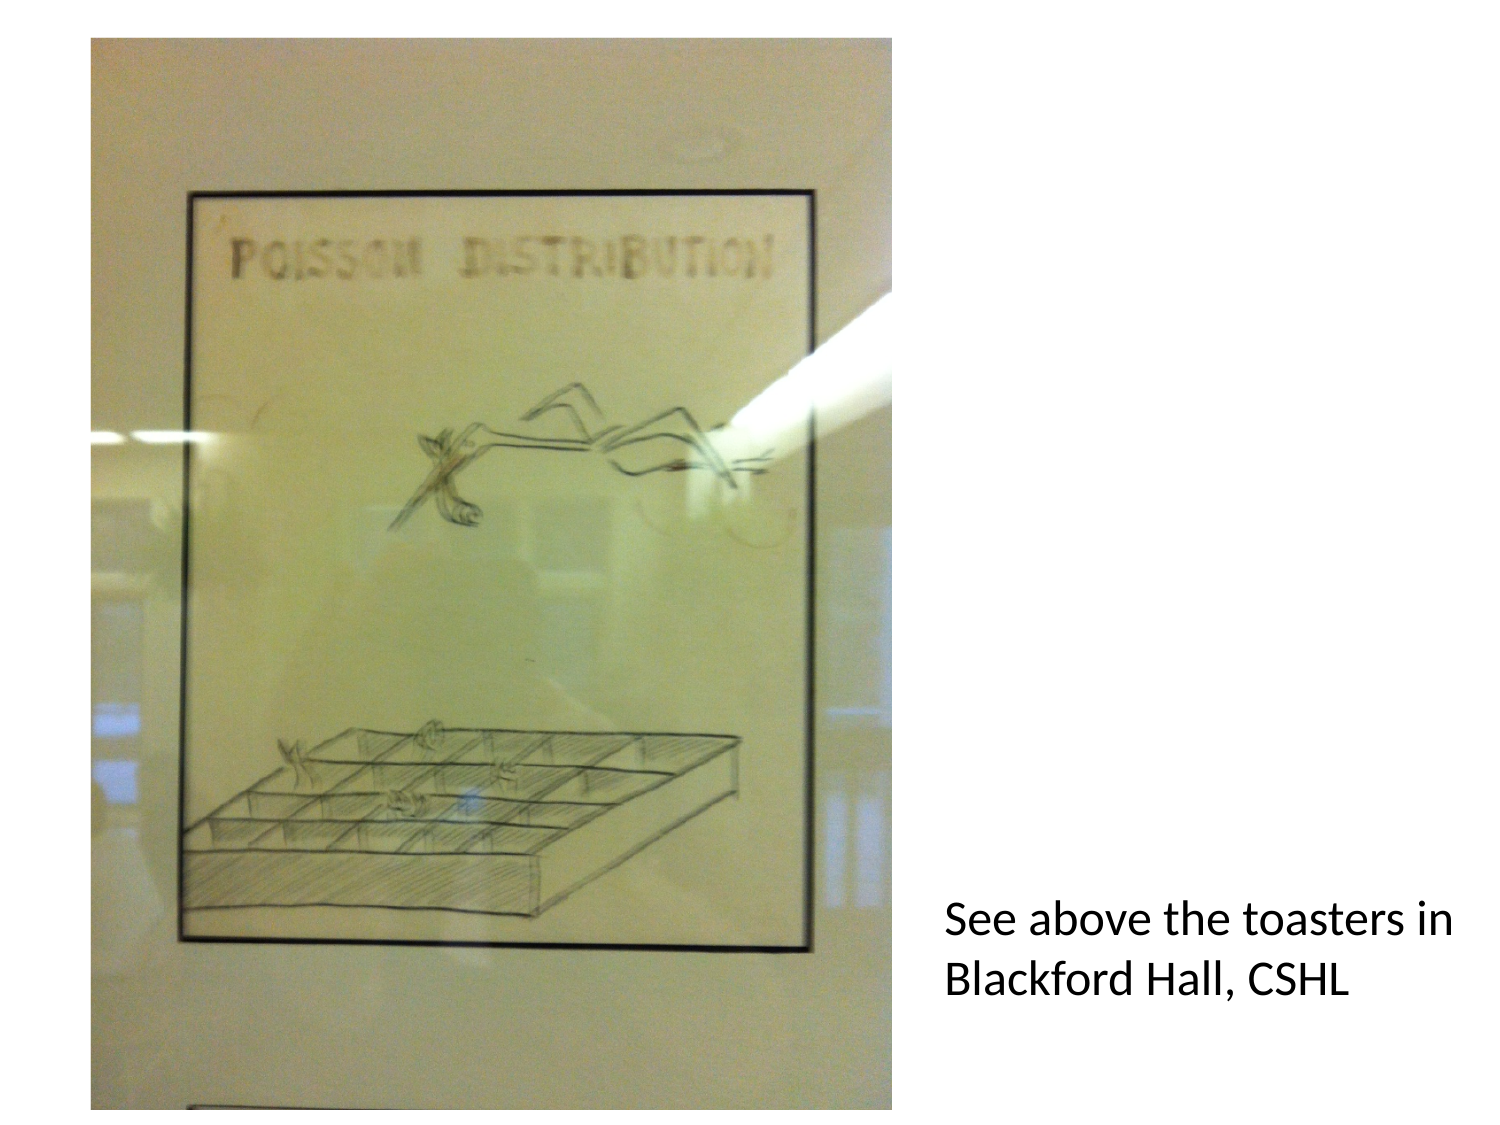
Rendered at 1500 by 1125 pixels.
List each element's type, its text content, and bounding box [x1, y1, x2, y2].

text_box See above the toasters in Blackford Hall, CSHL [929, 877, 1470, 1013]
picture [0, 39, 1028, 1110]
